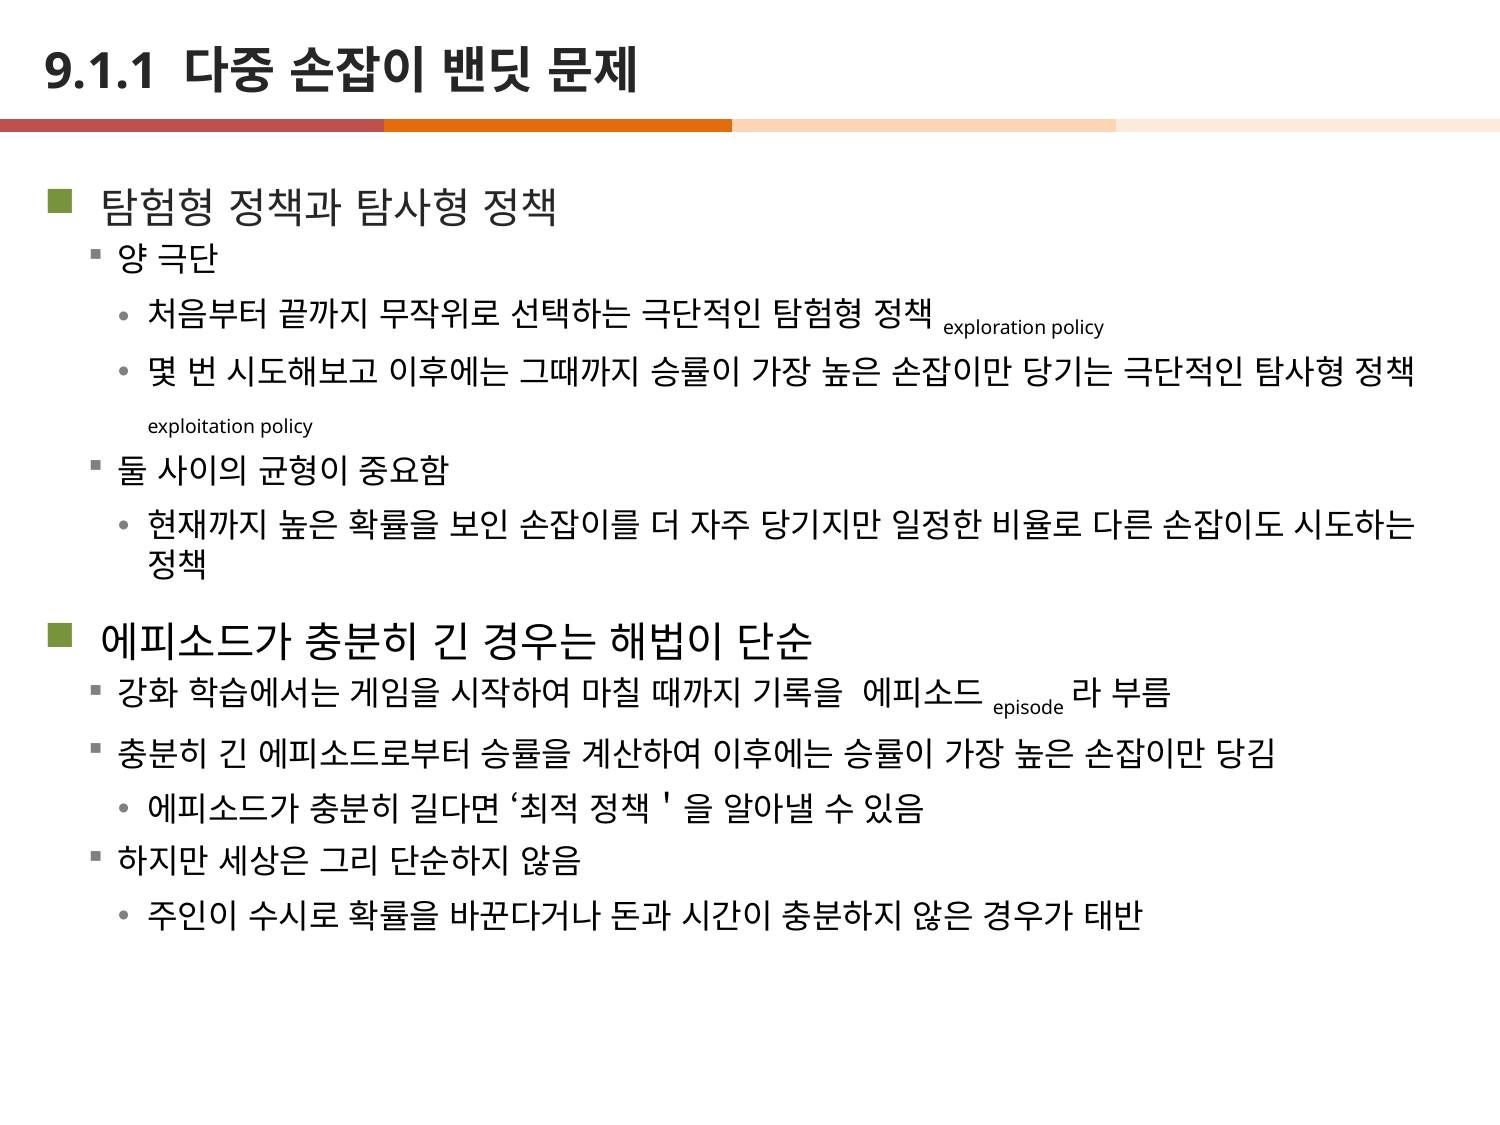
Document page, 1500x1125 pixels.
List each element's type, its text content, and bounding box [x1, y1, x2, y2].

list 탐험형 정책과 탐사형 정책 양 극단 처음부터 끝까지 무작위로 선택하는 극단적인 탐험형 정책exploration policy 몇 번 시도해보고 이후에는 그때까지 승률이 가장 높은 손잡이만 당기는 극단적인 탐사형 정책exploitation policy 둘 사이의 균형이 중요함 현재까지 높은 확률을 보인 손잡이를 더 자주 당기지만 일정한 비율로 다른 손잡이도 시도하는 정책 에피소드가 충분히 긴 경우는 해법이 단순 강화 학습에서는 게임을 시작하여 마칠 때까지 기록을 에피소드episode라 부름 충분히 긴 에피소드로부터 승률을 계산하여 이후에는 승률이 가장 높은 손잡이만 당김 에피소드가 충분히 길다면 ‘최적 정책＇을 알아낼 수 있음 하지만 세상은 그리 단순하지 않음 주인이 수시로 확률을 바꾼다거나 돈과 시간이 충분하지 않은 경우가 태반 [29, 148, 1471, 1083]
title 9.1.1 다중 손잡이 밴딧 문제 [29, 23, 1270, 114]
